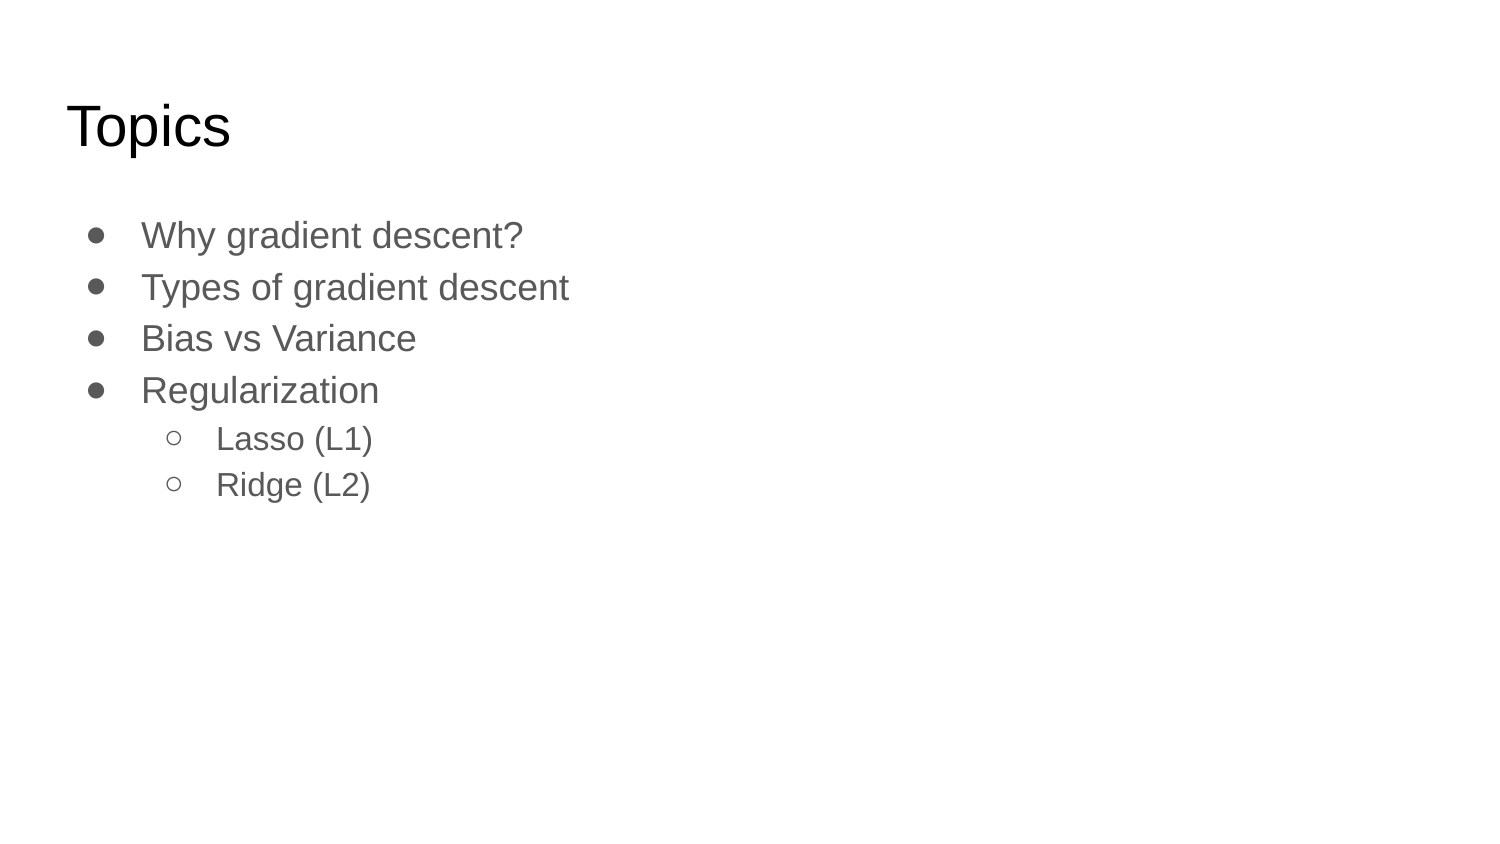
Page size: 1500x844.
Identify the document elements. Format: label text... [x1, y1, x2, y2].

list Why gradient descent? Types of gradient descent Bias vs Variance Regularization Lasso (L1) Ridge (L2) [51, 189, 1449, 750]
title Topics [51, 72, 1449, 167]
